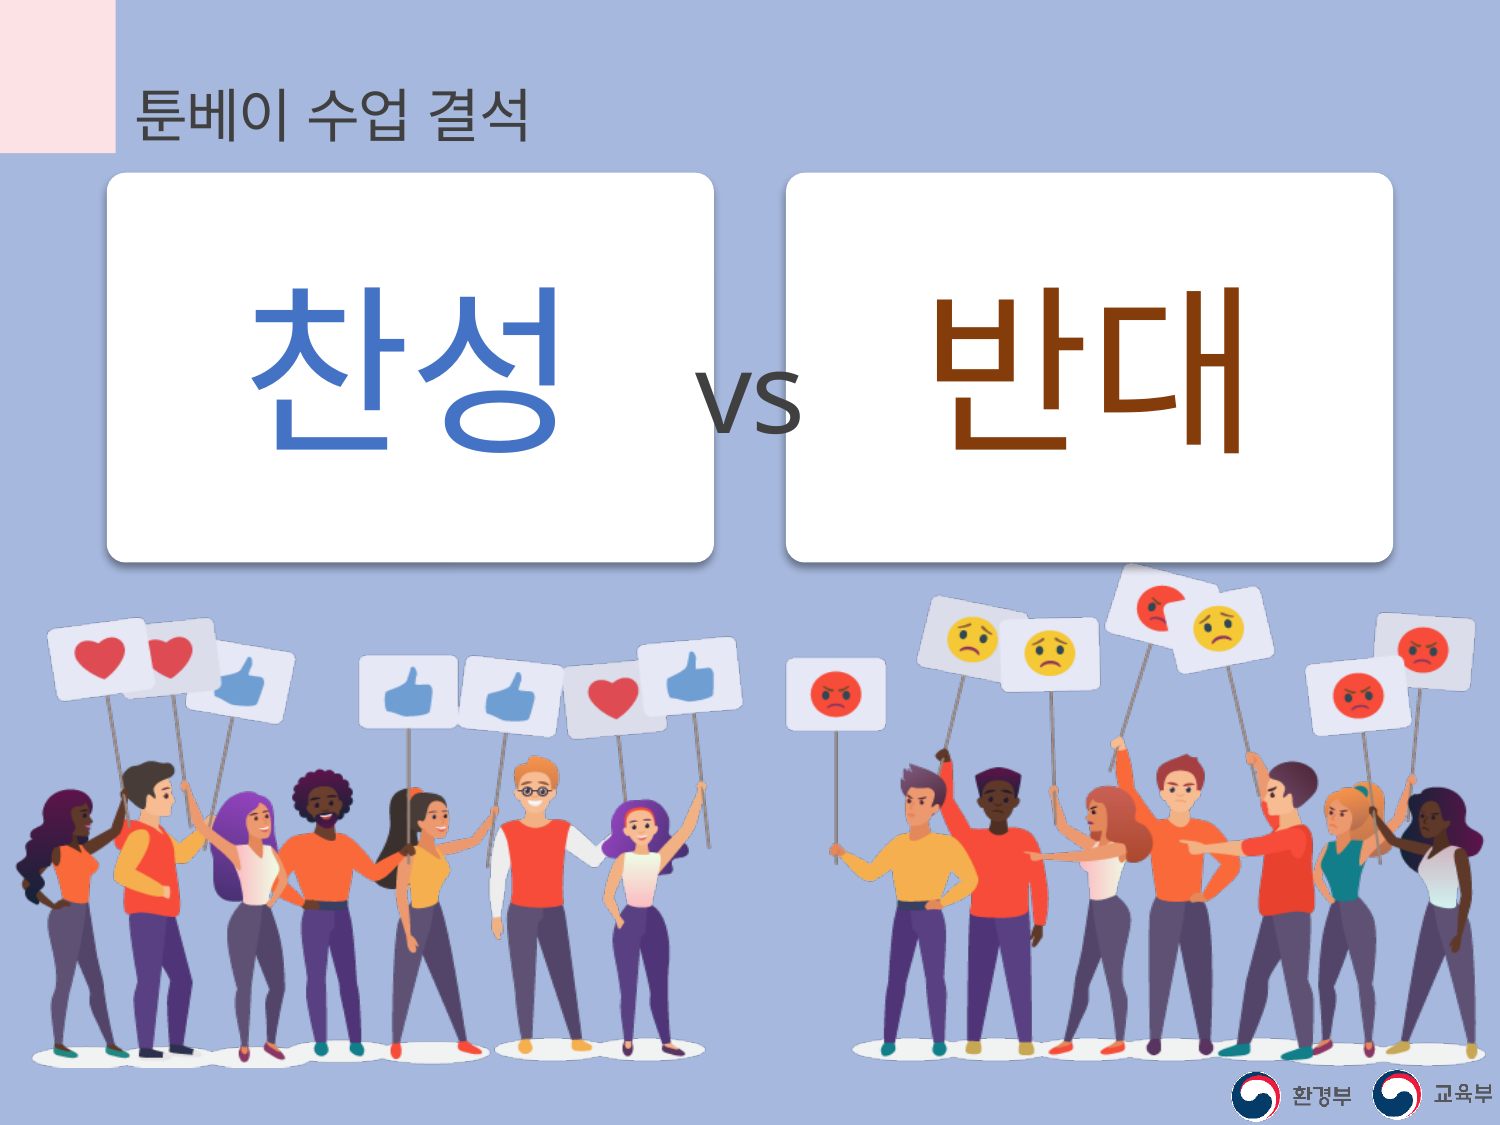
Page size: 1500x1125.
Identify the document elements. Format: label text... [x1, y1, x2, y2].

text_box 툰베이 수업 결석 시위 찬반 토론 [119, 71, 1255, 157]
picture [0, 548, 1500, 1125]
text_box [106, 172, 1394, 563]
